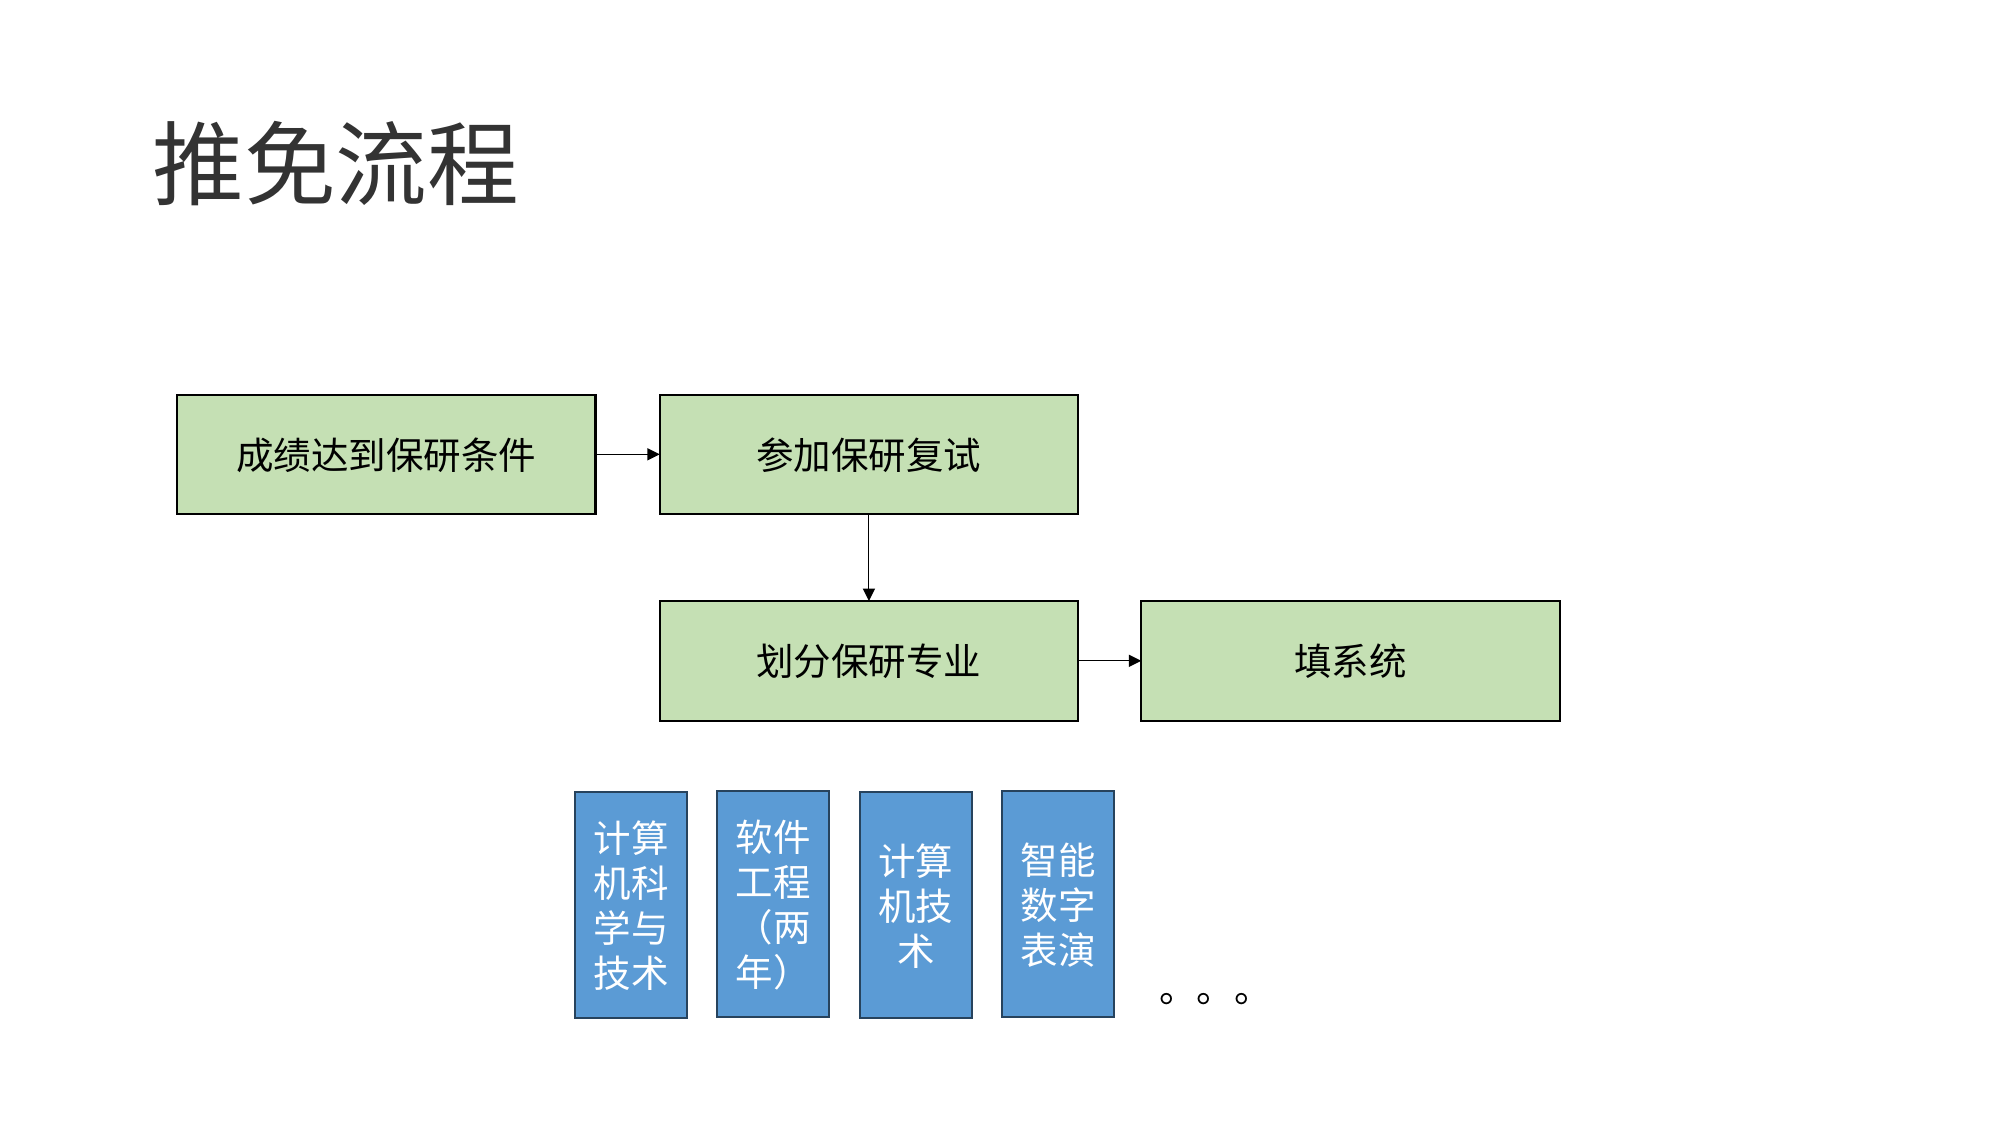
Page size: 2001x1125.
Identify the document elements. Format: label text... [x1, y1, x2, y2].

text_box 成绩达到保研条件 [176, 394, 597, 515]
text_box 。。。 [1144, 957, 1373, 1018]
text_box 划分保研专业 [659, 600, 1079, 722]
text_box 计算机技术 [859, 791, 973, 1019]
title 推免流程 [137, 59, 1863, 278]
text_box 计算机科学与技术 [574, 791, 688, 1019]
text_box 软件工程（两年） [716, 790, 830, 1018]
text_box 智能数字表演 [1001, 790, 1115, 1018]
text_box 填系统 [1140, 600, 1561, 722]
text_box 参加保研复试 [659, 394, 1079, 515]
